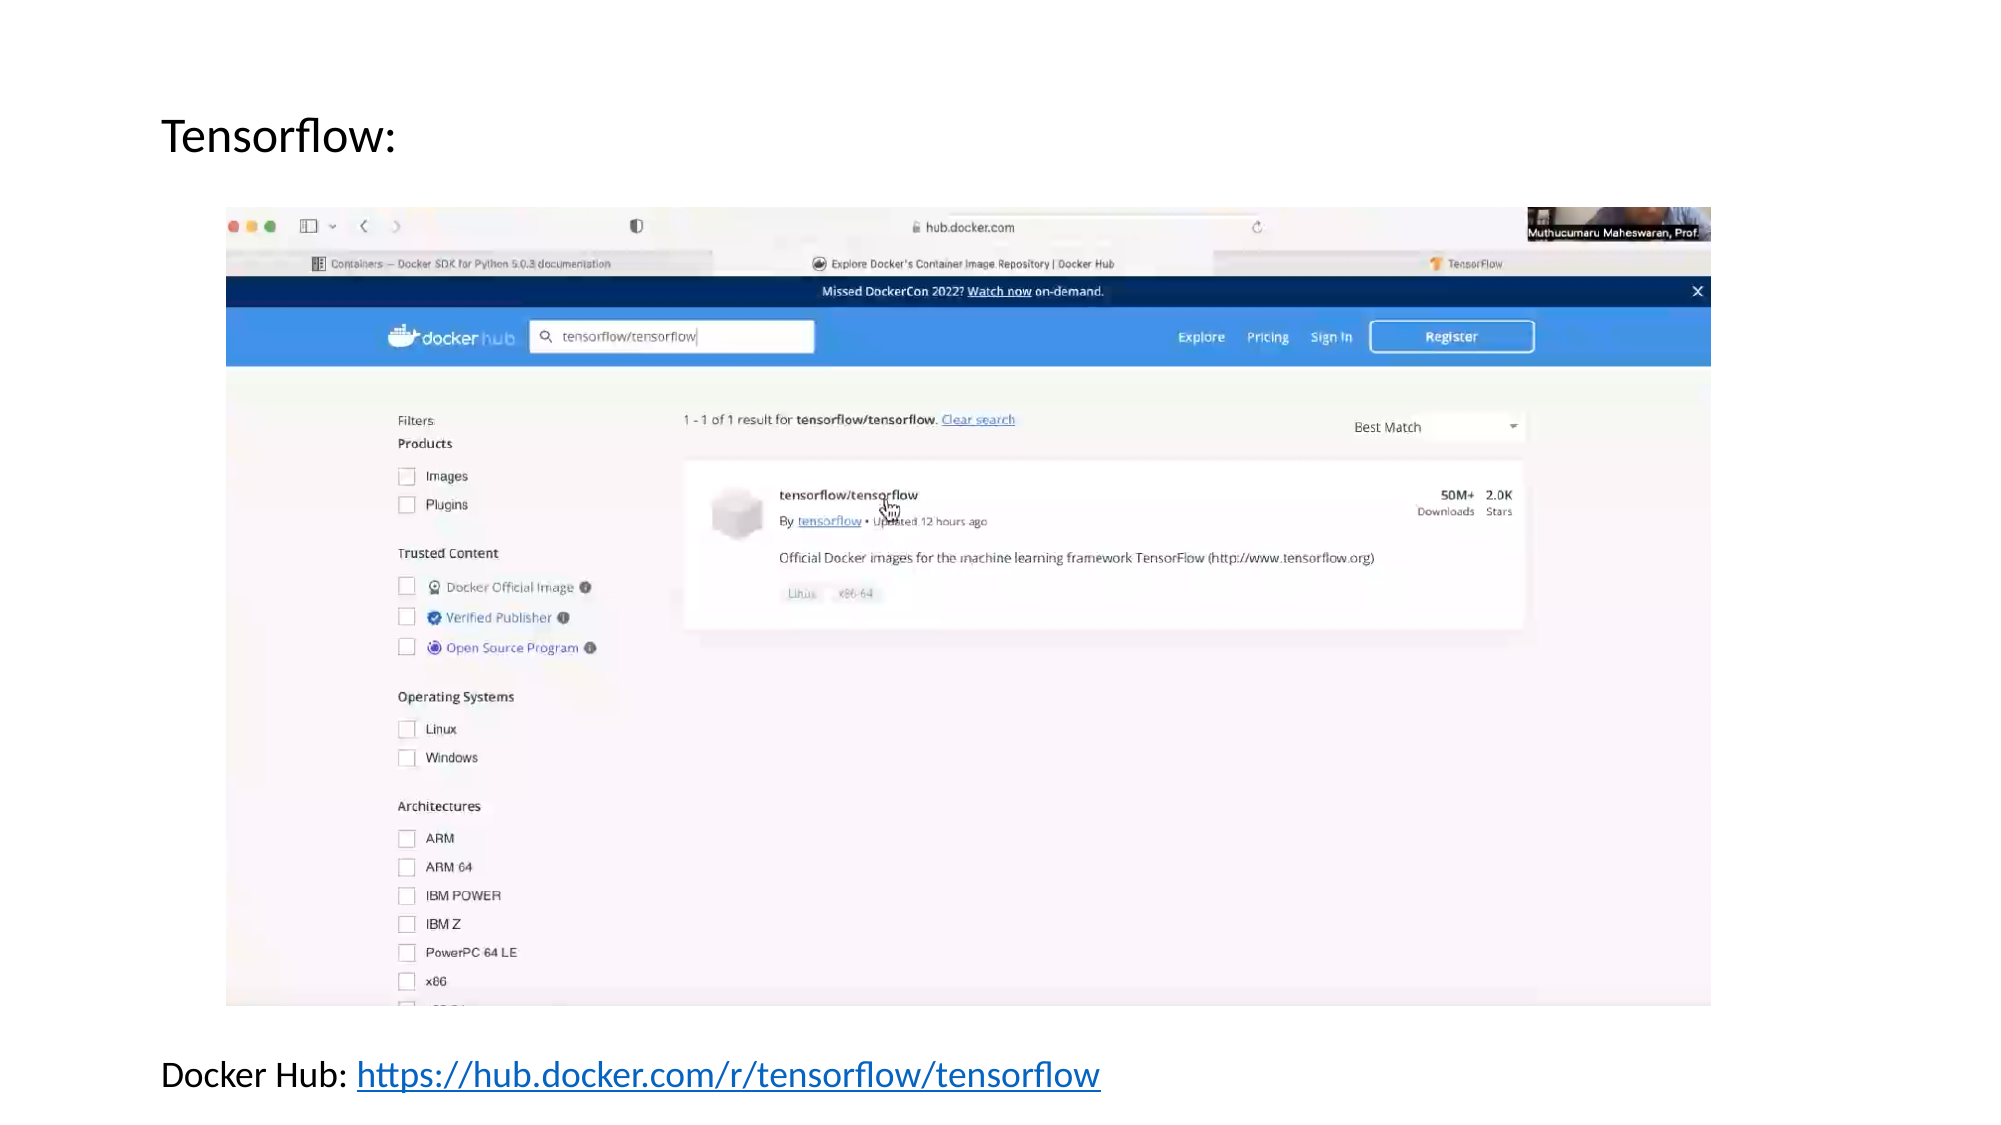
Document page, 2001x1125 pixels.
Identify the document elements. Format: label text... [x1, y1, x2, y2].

text_box Tensorflow: [146, 94, 1147, 170]
picture [226, 207, 1711, 1006]
text_box Docker Hub: https://hub.docker.com/r/tensorflow/tensorflow [146, 1042, 1147, 1125]
